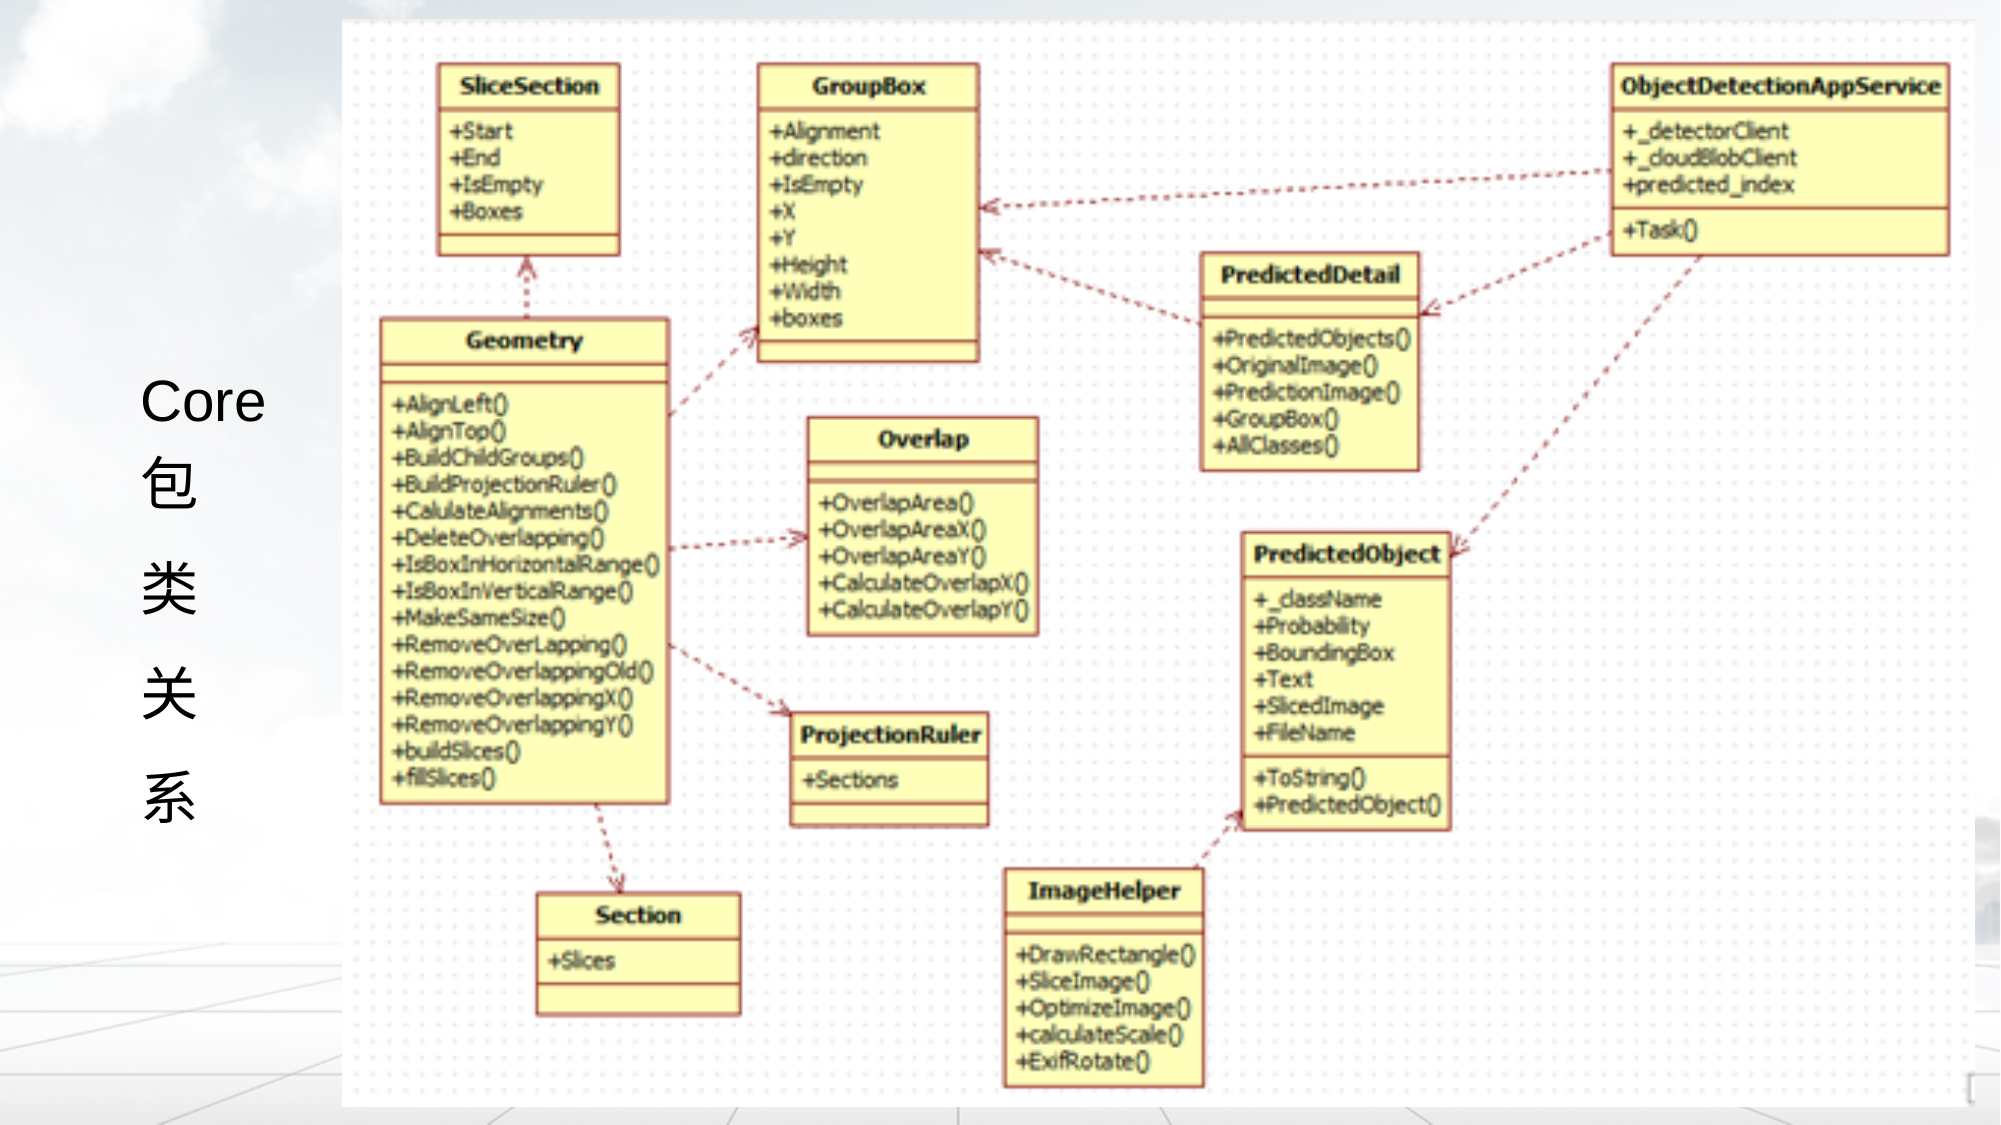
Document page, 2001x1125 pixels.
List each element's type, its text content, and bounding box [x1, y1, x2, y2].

list Core包 类 关 系 [125, 341, 308, 876]
picture [0, 0, 2001, 1125]
